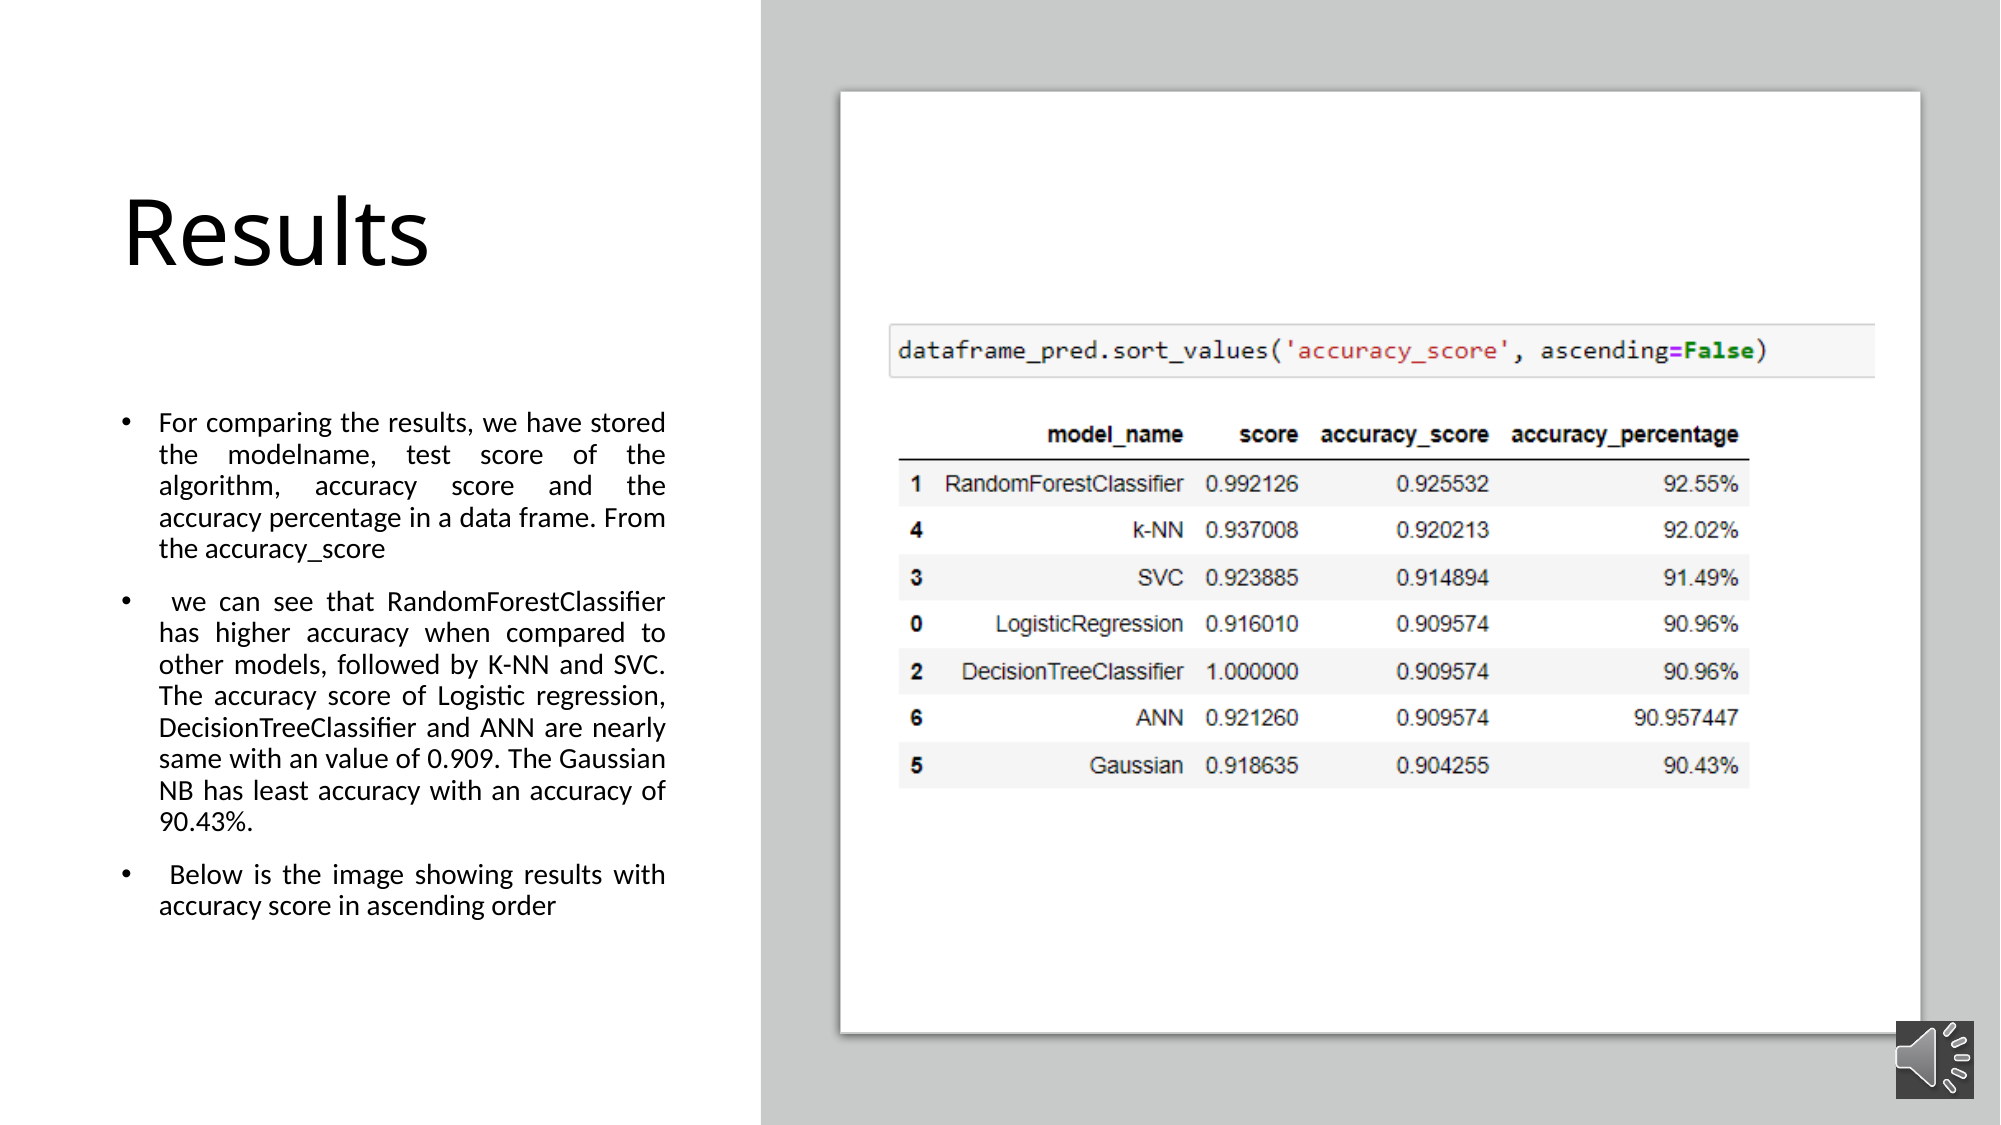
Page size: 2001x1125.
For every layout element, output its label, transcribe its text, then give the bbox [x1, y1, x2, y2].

list For comparing the results, we have stored the modelname, test score of the algorithm, accuracy score and the accuracy percentage in a data frame. From the accuracy_score we can see that RandomForestClassifier has higher accuracy when compared to other models, followed by K-NN and SVC. The accuracy score of Logistic regression, DecisionTreeClassifier and ANN are nearly same with an value of 0.909. The Gaussian NB has least accuracy with an accuracy of 90.43%. Below is the image showing results with accuracy score in ascending order [106, 399, 682, 1021]
picture [886, 319, 1875, 805]
title Results [106, 103, 682, 370]
picture [1894, 1019, 1975, 1100]
text_box [839, 90, 1922, 1034]
text_box [760, 0, 2000, 1125]
